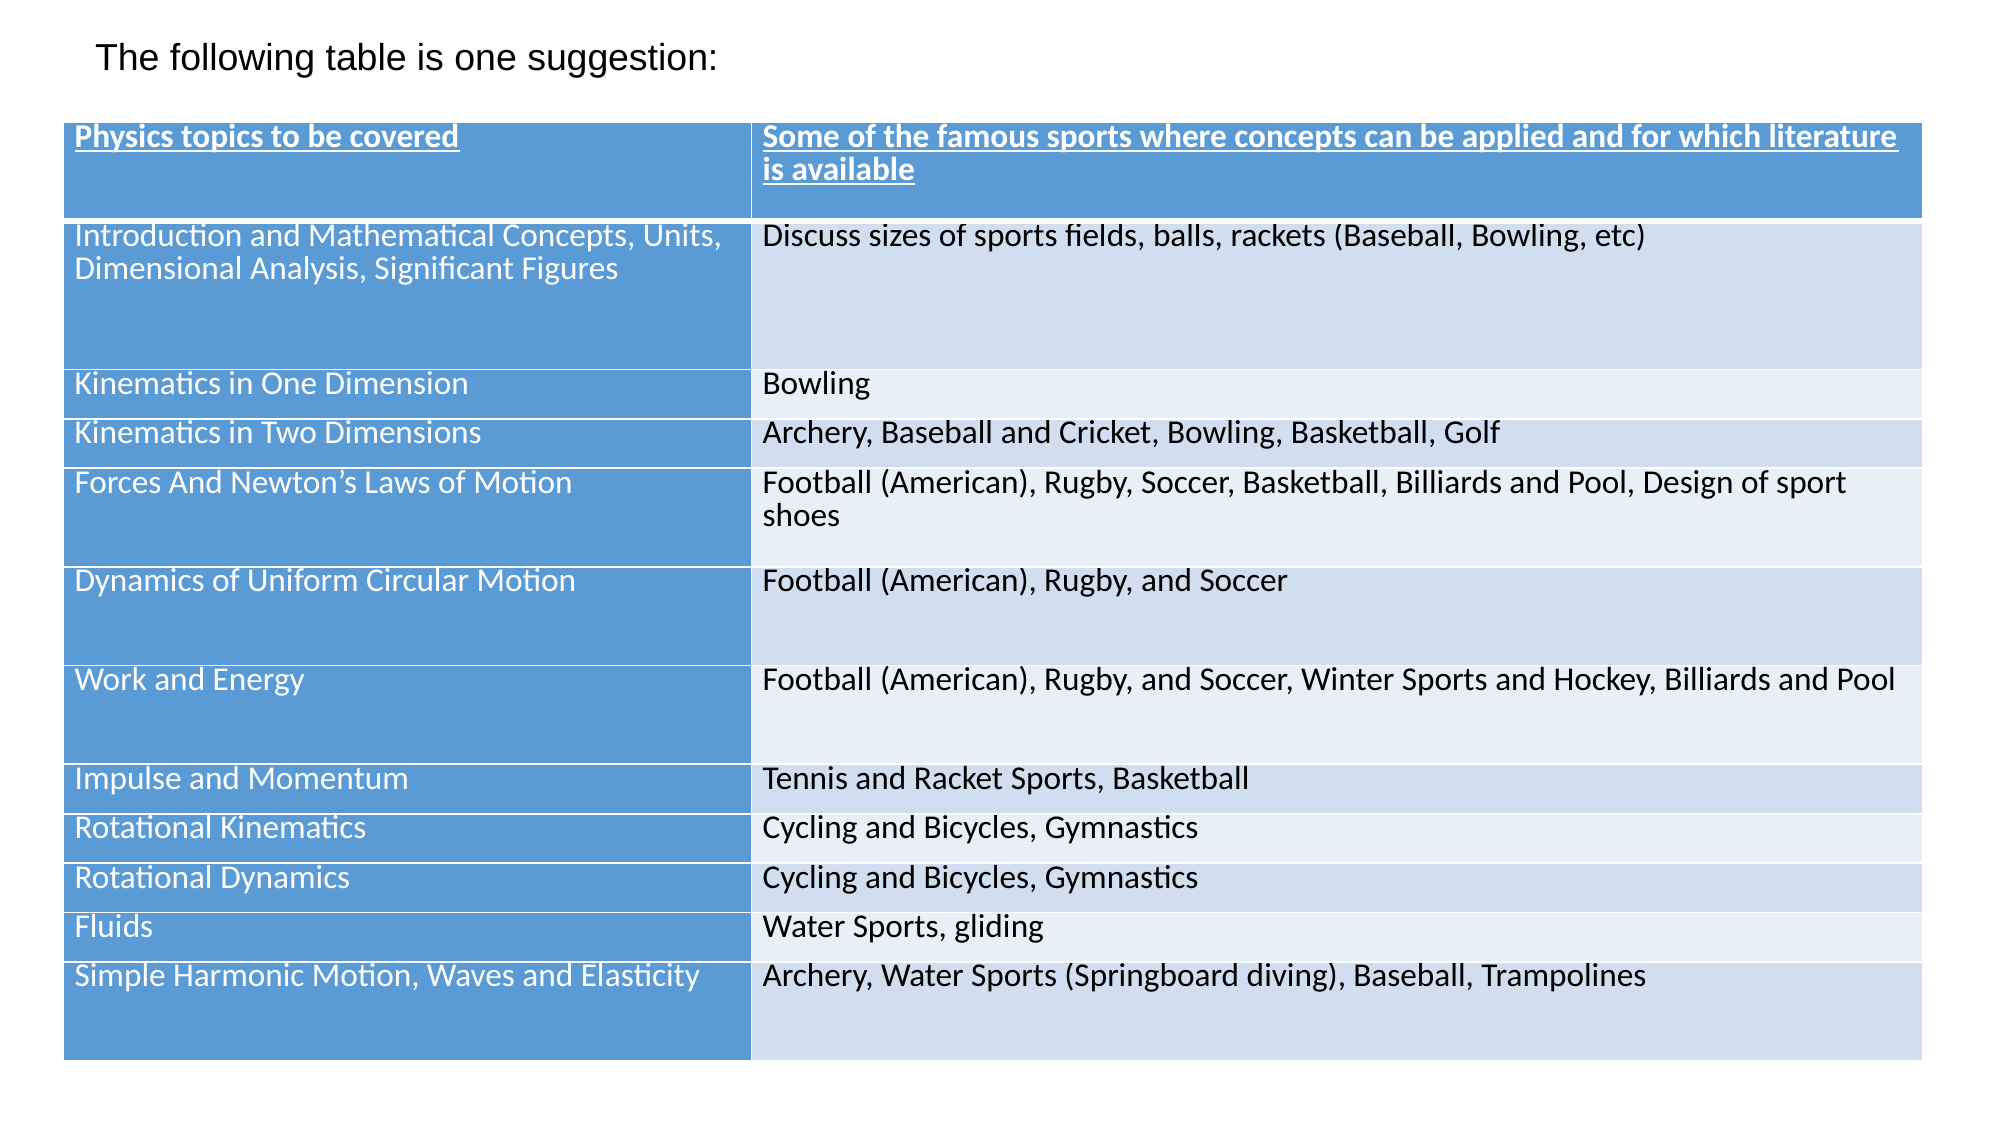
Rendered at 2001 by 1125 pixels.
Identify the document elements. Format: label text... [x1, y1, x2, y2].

table_cell Cycling and Bicycles, Gymnastics [752, 815, 1922, 862]
table_header Some of the famous sports where concepts can be applied and for which literature is available [752, 123, 1922, 218]
table_cell Impulse and Momentum [64, 765, 751, 813]
table_cell Football (American), Rugby, and Soccer, Winter Sports and Hockey, Billiards and Pool [752, 666, 1922, 763]
table_cell Kinematics in One Dimension [64, 370, 751, 418]
table_header Physics topics to be covered [64, 123, 751, 218]
text_box The following table is one suggestion: [80, 25, 745, 86]
table_cell Introduction and Mathematical Concepts, Units, Dimensional Analysis, Significant Figures [64, 224, 751, 369]
table_cell Discuss sizes of sports fields, balls, rackets (Baseball, Bowling, etc) [752, 224, 1922, 369]
table_cell Football (American), Rugby, Soccer, Basketball, Billiards and Pool, Design of sport shoes [752, 469, 1922, 566]
table_cell Archery, Water Sports (Springboard diving), Baseball, Trampolines [752, 963, 1922, 1060]
table_cell Archery, Baseball and Cricket, Bowling, Basketball, Golf [752, 420, 1922, 467]
table_cell Cycling and Bicycles, Gymnastics [752, 864, 1922, 912]
table_cell Forces And Newton’s Laws of Motion [64, 469, 751, 566]
table_cell Tennis and Racket Sports, Basketball [752, 765, 1922, 813]
table_cell Fluids [64, 913, 751, 961]
table_cell Bowling [752, 370, 1922, 418]
table_cell Simple Harmonic Motion, Waves and Elasticity [64, 963, 751, 1060]
table_cell Water Sports, gliding [752, 913, 1922, 961]
table_cell Football (American), Rugby, and Soccer [752, 568, 1922, 665]
table_cell Dynamics of Uniform Circular Motion [64, 568, 751, 665]
table_cell Rotational Dynamics [64, 864, 751, 912]
table_cell Kinematics in Two Dimensions [64, 420, 751, 467]
table_cell Work and Energy [64, 666, 751, 763]
table_cell Rotational Kinematics [64, 815, 751, 862]
